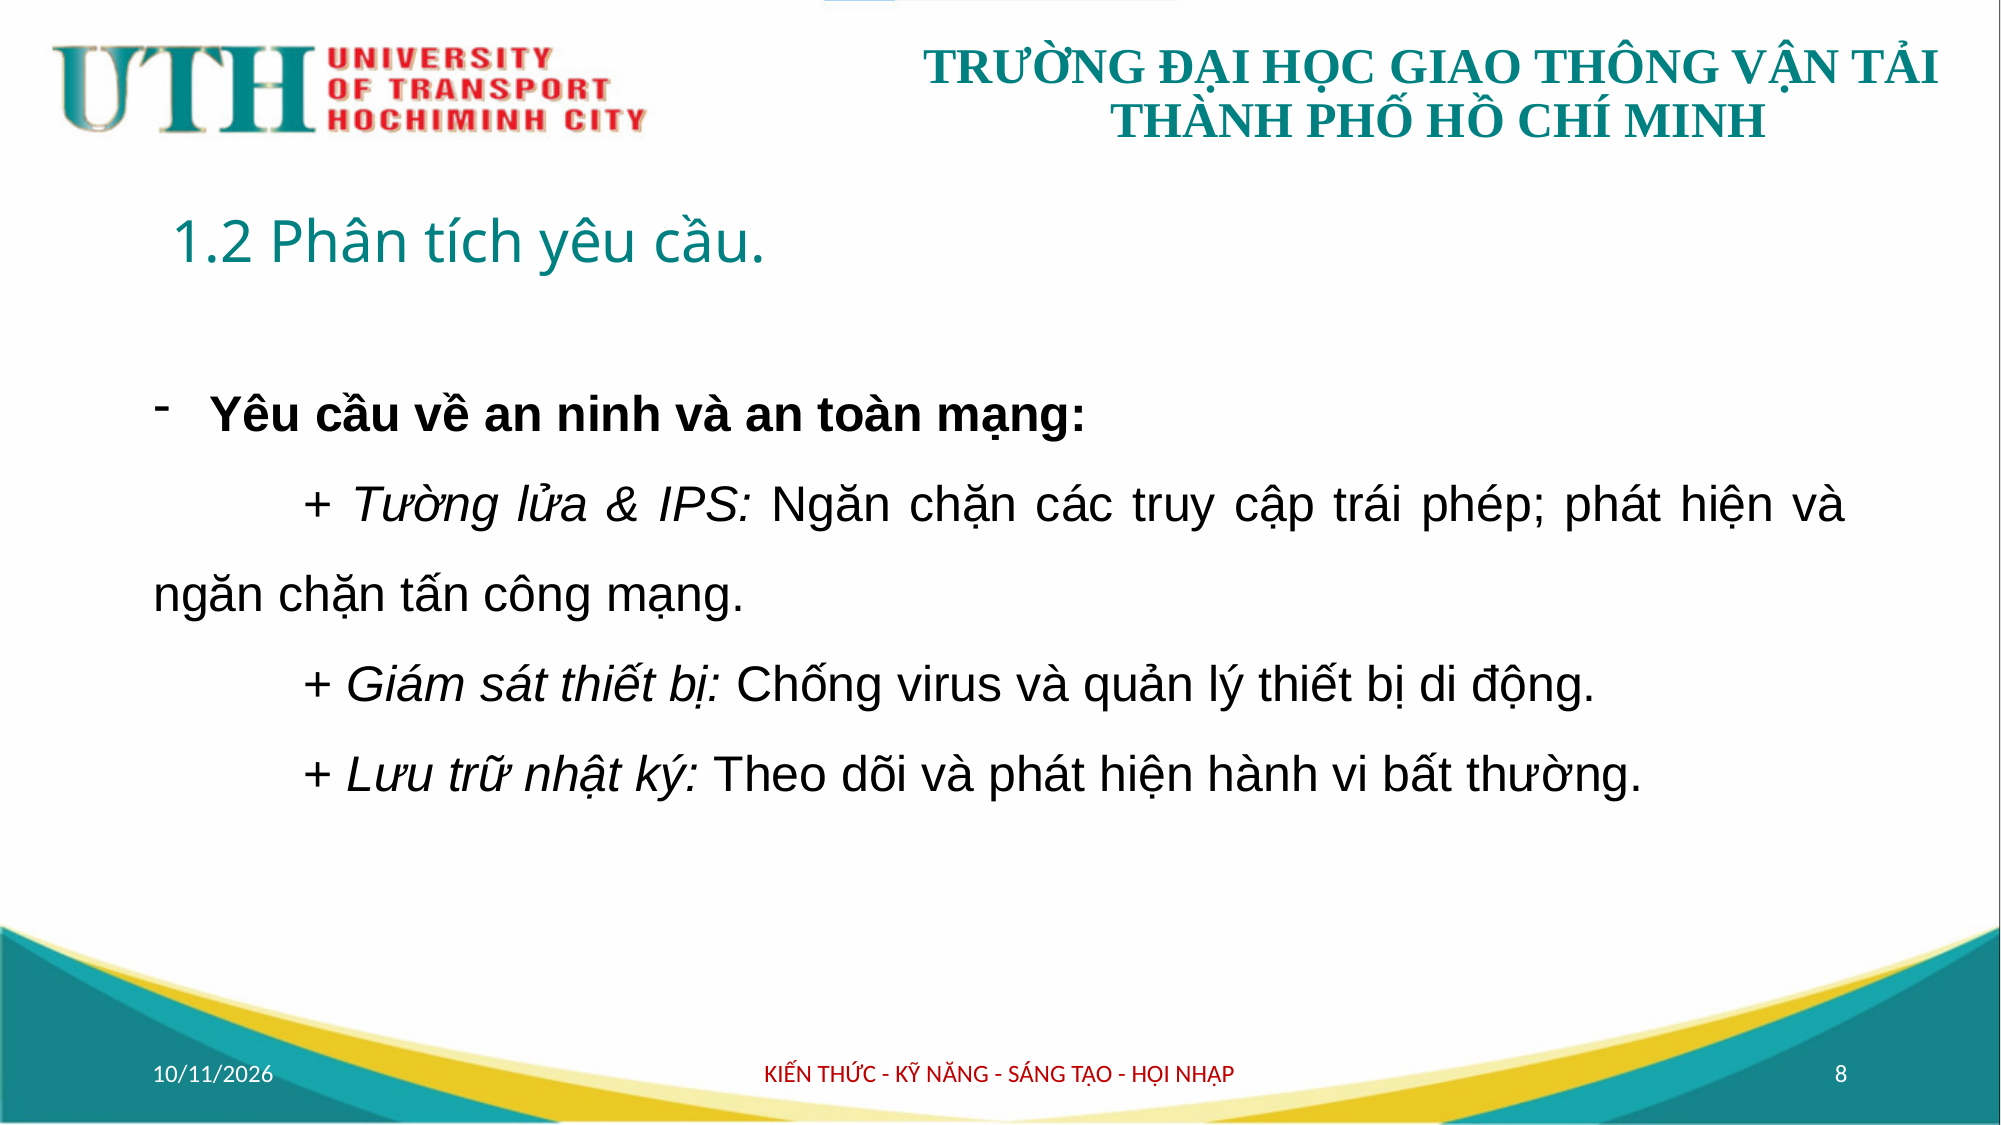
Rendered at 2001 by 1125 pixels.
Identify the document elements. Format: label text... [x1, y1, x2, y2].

footer KIẾN THỨC - KỸ NĂNG - SÁNG TẠO - HỘI NHẬP [662, 1042, 1338, 1103]
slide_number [137, 1042, 588, 1103]
picture [0, 0, 2001, 1125]
subtitle 1.2 Phân tích yêu cầu. [106, 204, 831, 283]
slide_number 8 [1412, 1042, 1863, 1103]
text_box Yêu cầu về an ninh và an toàn mạng: + Tường lửa & IPS: Ngăn chặn các truy cập trái phép; phát hiện và ngăn chặn tấn công mạng. + Giám sát thiết bị: Chống virus và quản lý thiết bị di động. + Lưu trữ nhật ký: Theo dõi và phát hiện hành vi bất thường. [138, 344, 1862, 810]
